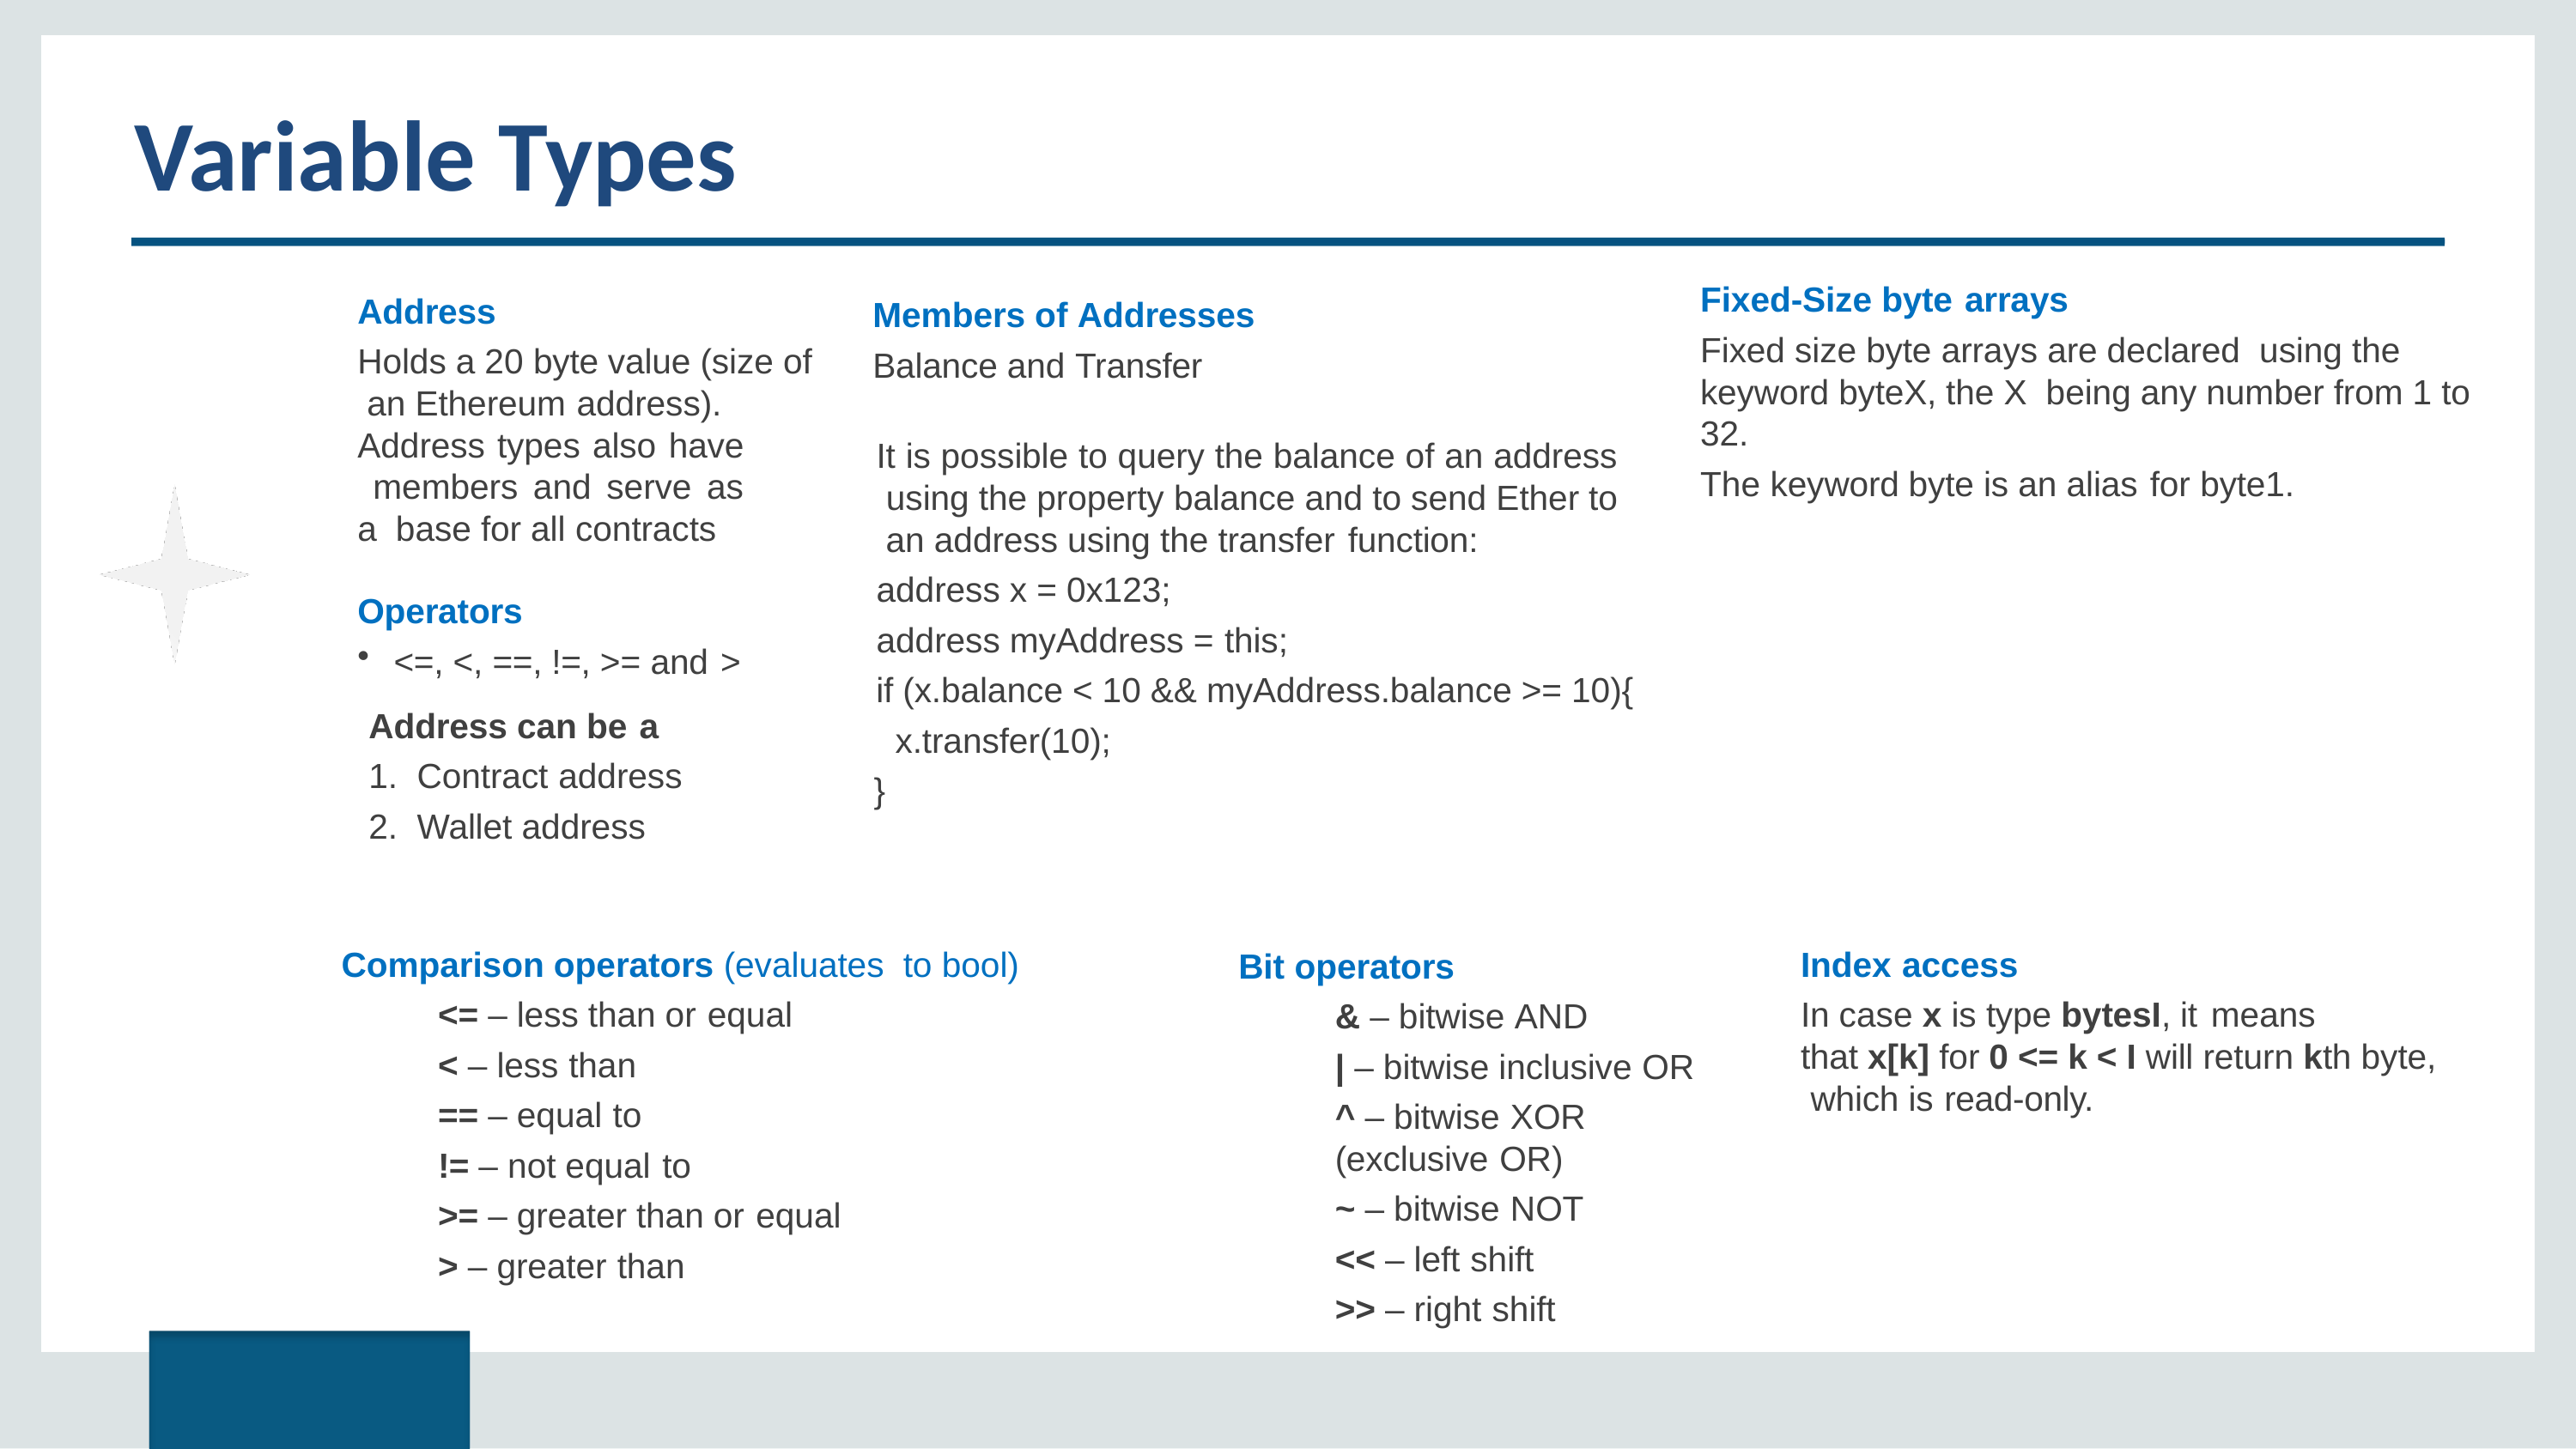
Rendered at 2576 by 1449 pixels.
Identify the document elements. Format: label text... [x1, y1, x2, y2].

text_box Operators <=, <, ==, !=, >= and > Address can be a Contract address Wallet address [355, 578, 746, 846]
text_box [99, 484, 250, 664]
text_box Address Holds a 20 byte value (size of an Ethereum address). Address types also have members and serve as a base for all contracts [355, 277, 818, 549]
text_box Bit operators & – bitwise AND | – bitwise inclusive OR ^ – bitwise XOR (exclusive OR) ~ – bitwise NOT << – left shift >> – right shift [1236, 932, 1698, 1329]
title Variable Types [132, 90, 2445, 333]
text_box Members of Addresses Balance and Transfer [870, 282, 1258, 385]
text_box [149, 1331, 471, 1449]
text_box It is possible to query the balance of an address using the property balance and to send Ether to an address using the transfer function: address x = 0x123; address myAddress = this; if (x.balance < 10 && myAddress.balance >= 10){ x.transfer(10); } [873, 431, 1642, 810]
text_box Index access In case x is type bytesI, it means that x[k] for 0 <= k < I will return kth byte, which is read-only. [1798, 931, 2446, 1119]
text_box Comparison operators (evaluates to bool) <= – less than or equal < – less than == – equal to != – not equal to >= – greater than or equal > – greater than [338, 939, 1052, 1286]
text_box Fixed-Size byte arrays Fixed size byte arrays are declared using the keyword byteX, the X being any number from 1 to 32. The keyword byte is an alias for byte1. [1697, 266, 2520, 504]
